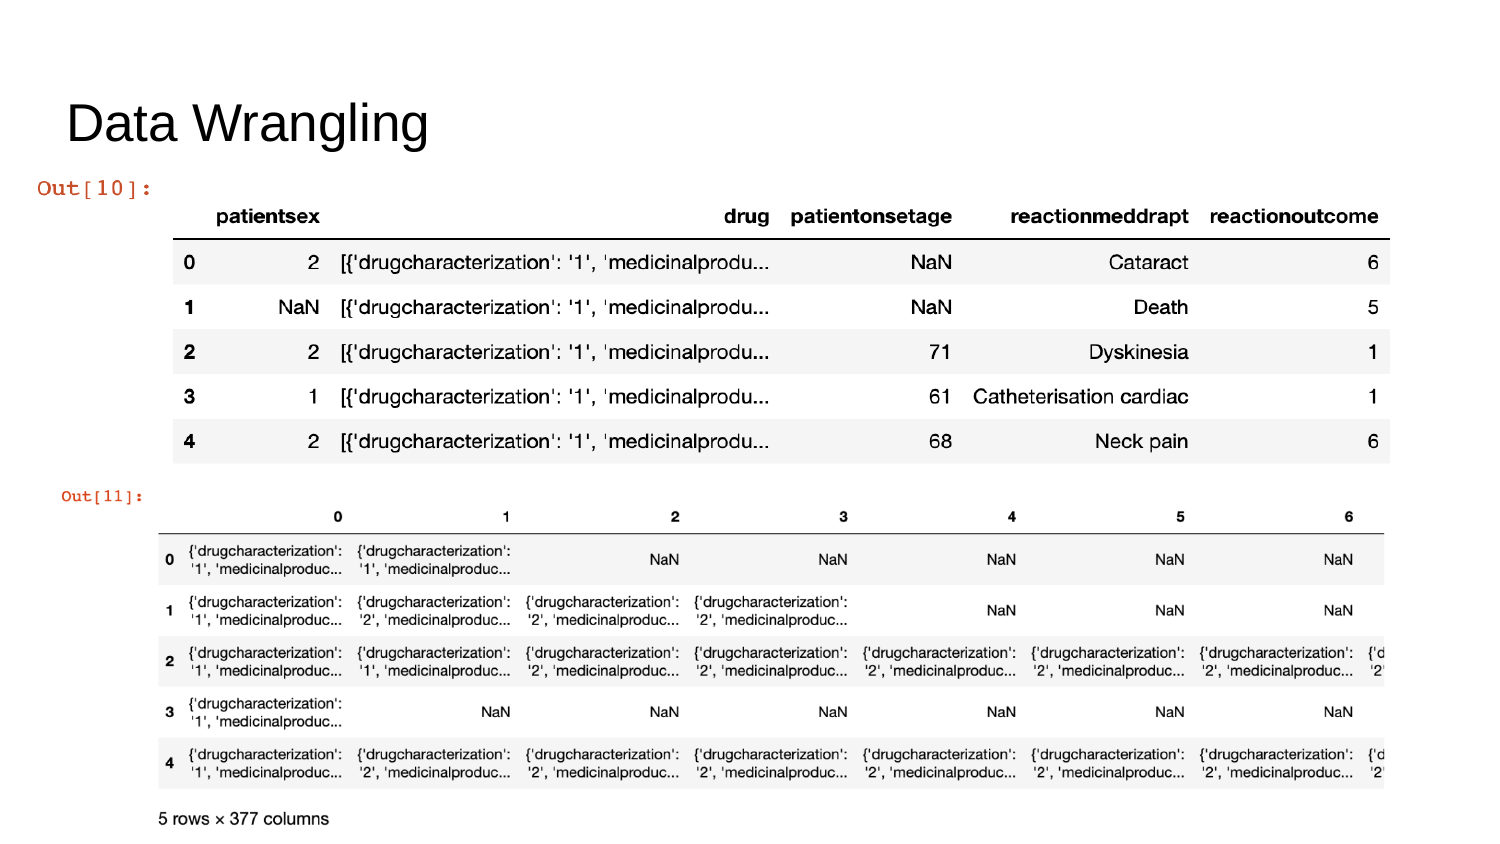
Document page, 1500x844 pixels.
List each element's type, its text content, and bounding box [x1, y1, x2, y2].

picture [50, 480, 1388, 844]
picture [12, 166, 1412, 475]
title Data Wrangling [51, 72, 1449, 167]
